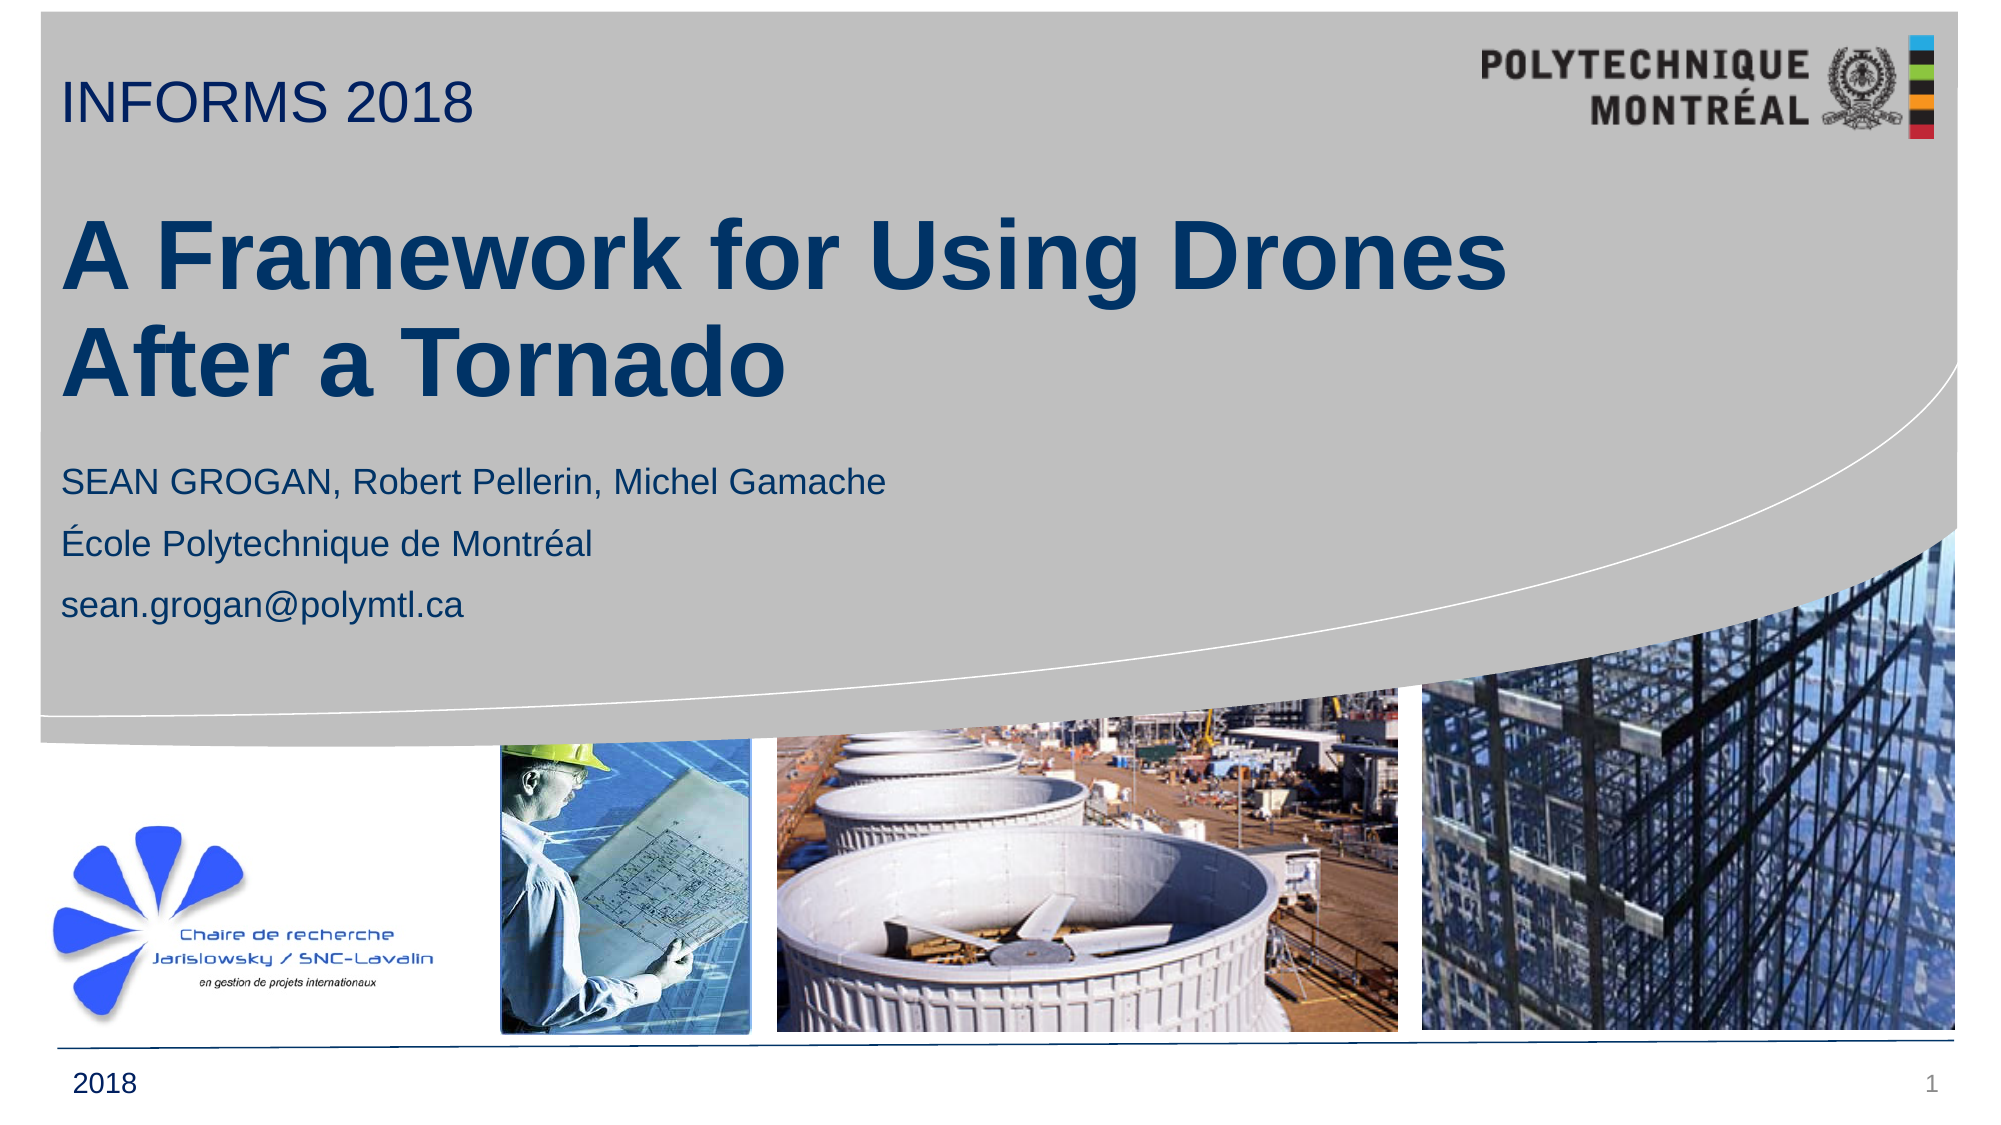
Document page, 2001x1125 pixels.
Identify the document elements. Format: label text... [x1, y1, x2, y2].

picture [1482, 35, 1934, 139]
picture [777, 688, 1398, 1032]
picture [500, 739, 752, 1035]
picture [45, 800, 447, 1041]
subtitle SEAN GROGAN, Robert Pellerin, Michel Gamache École Polytechnique de Montréal sean.grogan@polymtl.ca [45, 448, 1546, 633]
list INFORMS 2018 [45, 53, 1459, 174]
list 2018 [57, 1051, 512, 1112]
title A Framework for Using Drones After a Tornado [45, 197, 1546, 426]
slide_number 1 [1504, 1052, 1955, 1112]
picture [1422, 531, 1955, 1030]
